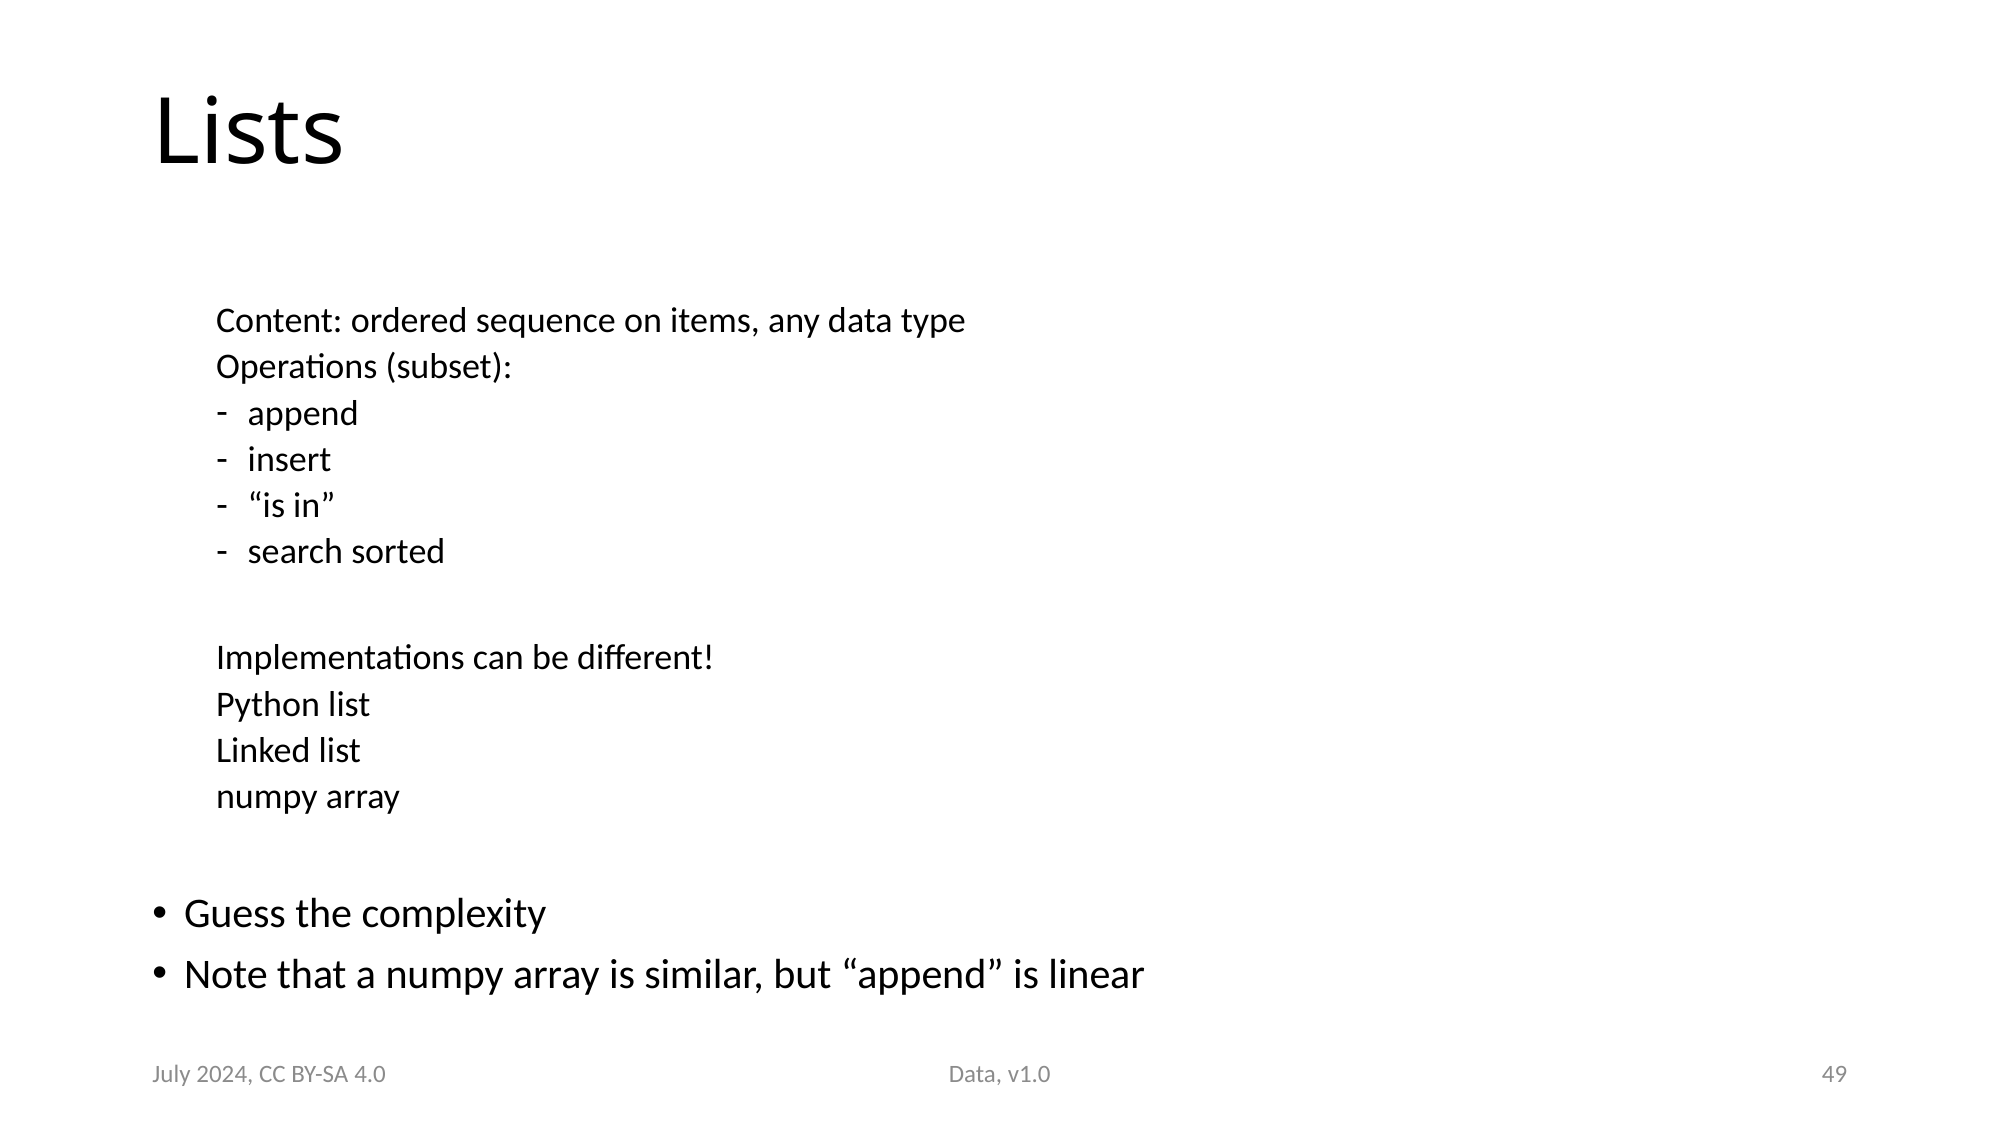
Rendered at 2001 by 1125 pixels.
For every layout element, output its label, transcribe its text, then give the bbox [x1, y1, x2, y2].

footer Data, v1.0 [662, 1042, 1338, 1103]
list Content: ordered sequence on items, any data type Operations (subset): append insert “is in” search sorted Implementations can be different! Python list Linked list numpy array Guess the complexity Note that a numpy array is similar, but “append” is linear [137, 243, 1863, 1014]
title Lists [137, 59, 1863, 209]
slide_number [137, 1042, 588, 1103]
slide_number 49 [1412, 1042, 1863, 1103]
